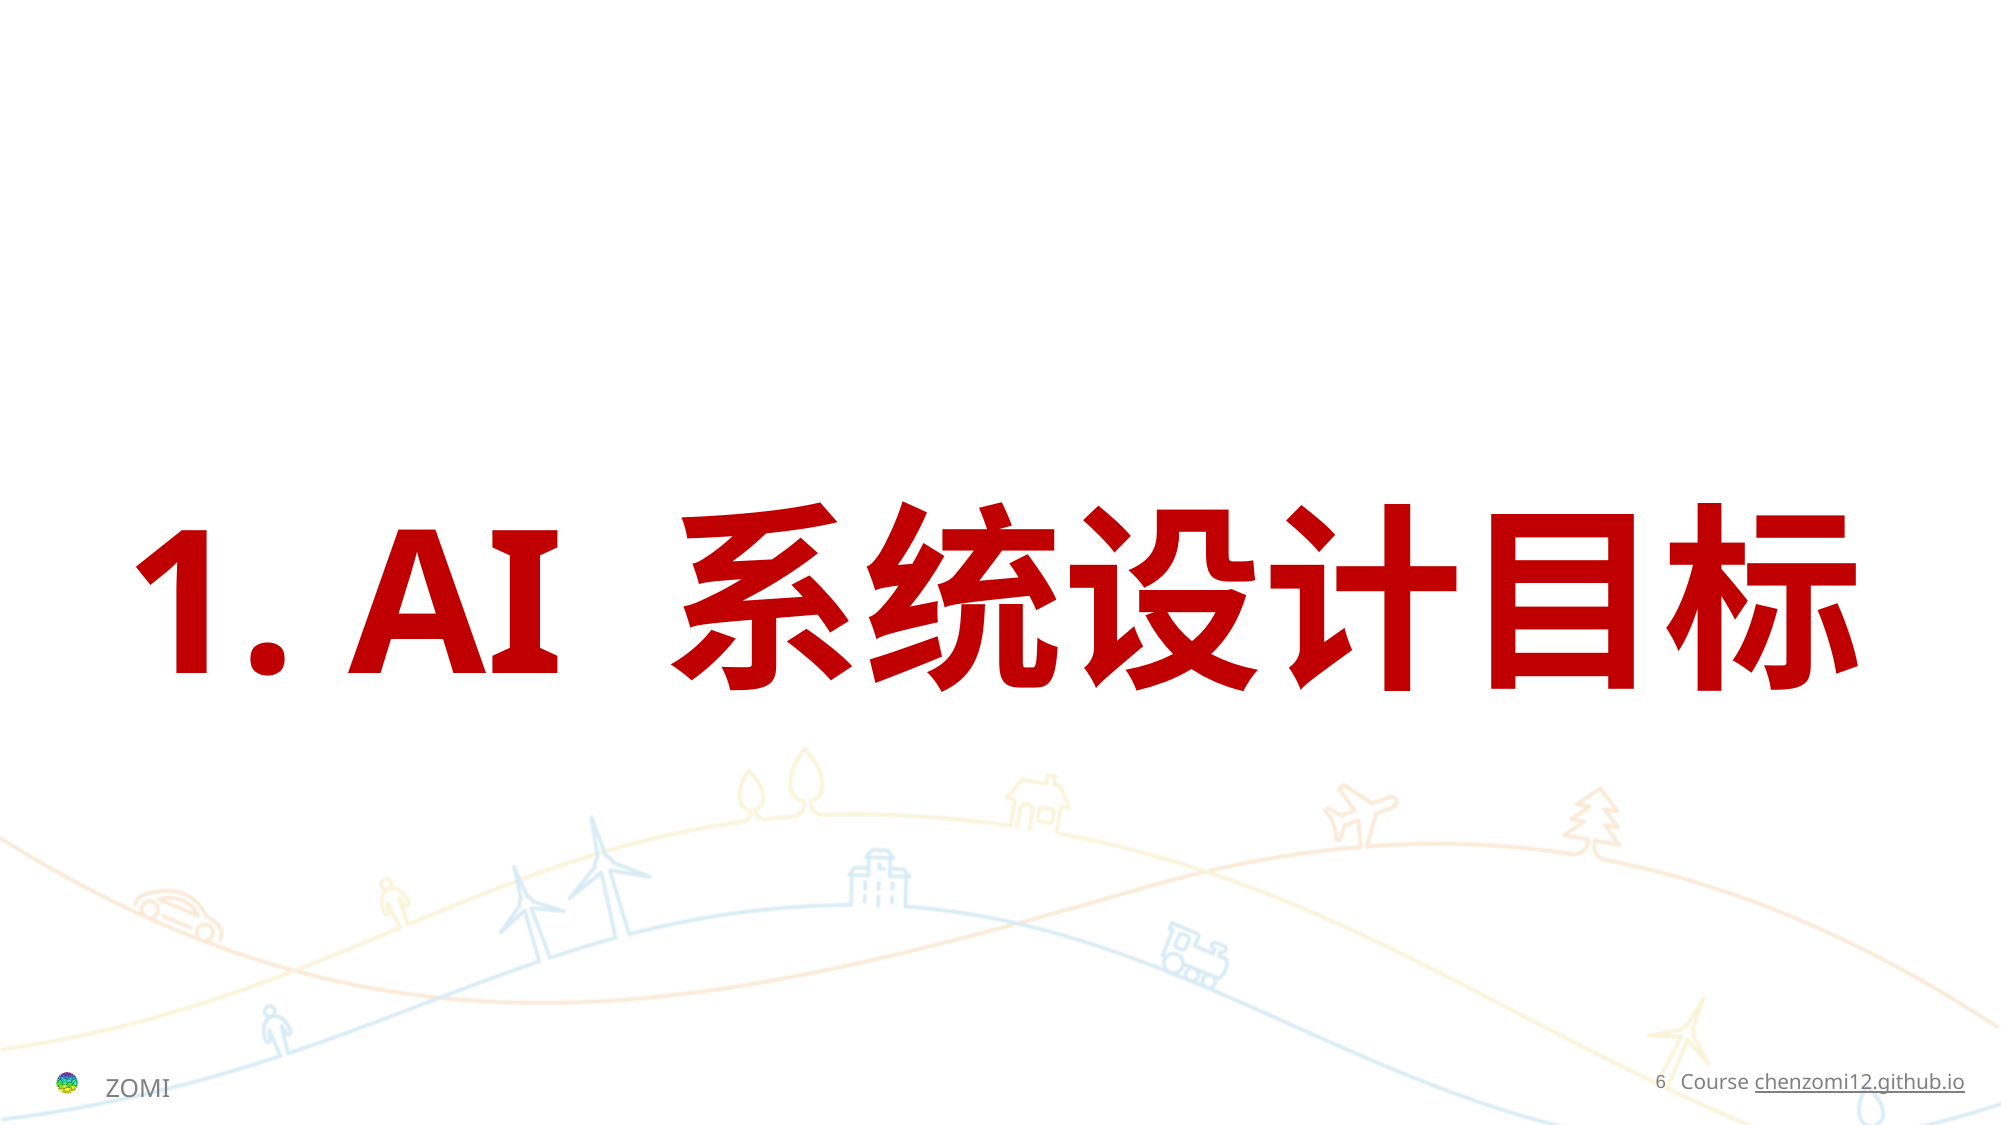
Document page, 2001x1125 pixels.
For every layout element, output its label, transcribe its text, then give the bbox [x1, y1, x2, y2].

picture [57, 1073, 77, 1093]
list 1. AI 系统设计目标 [79, 80, 1910, 986]
